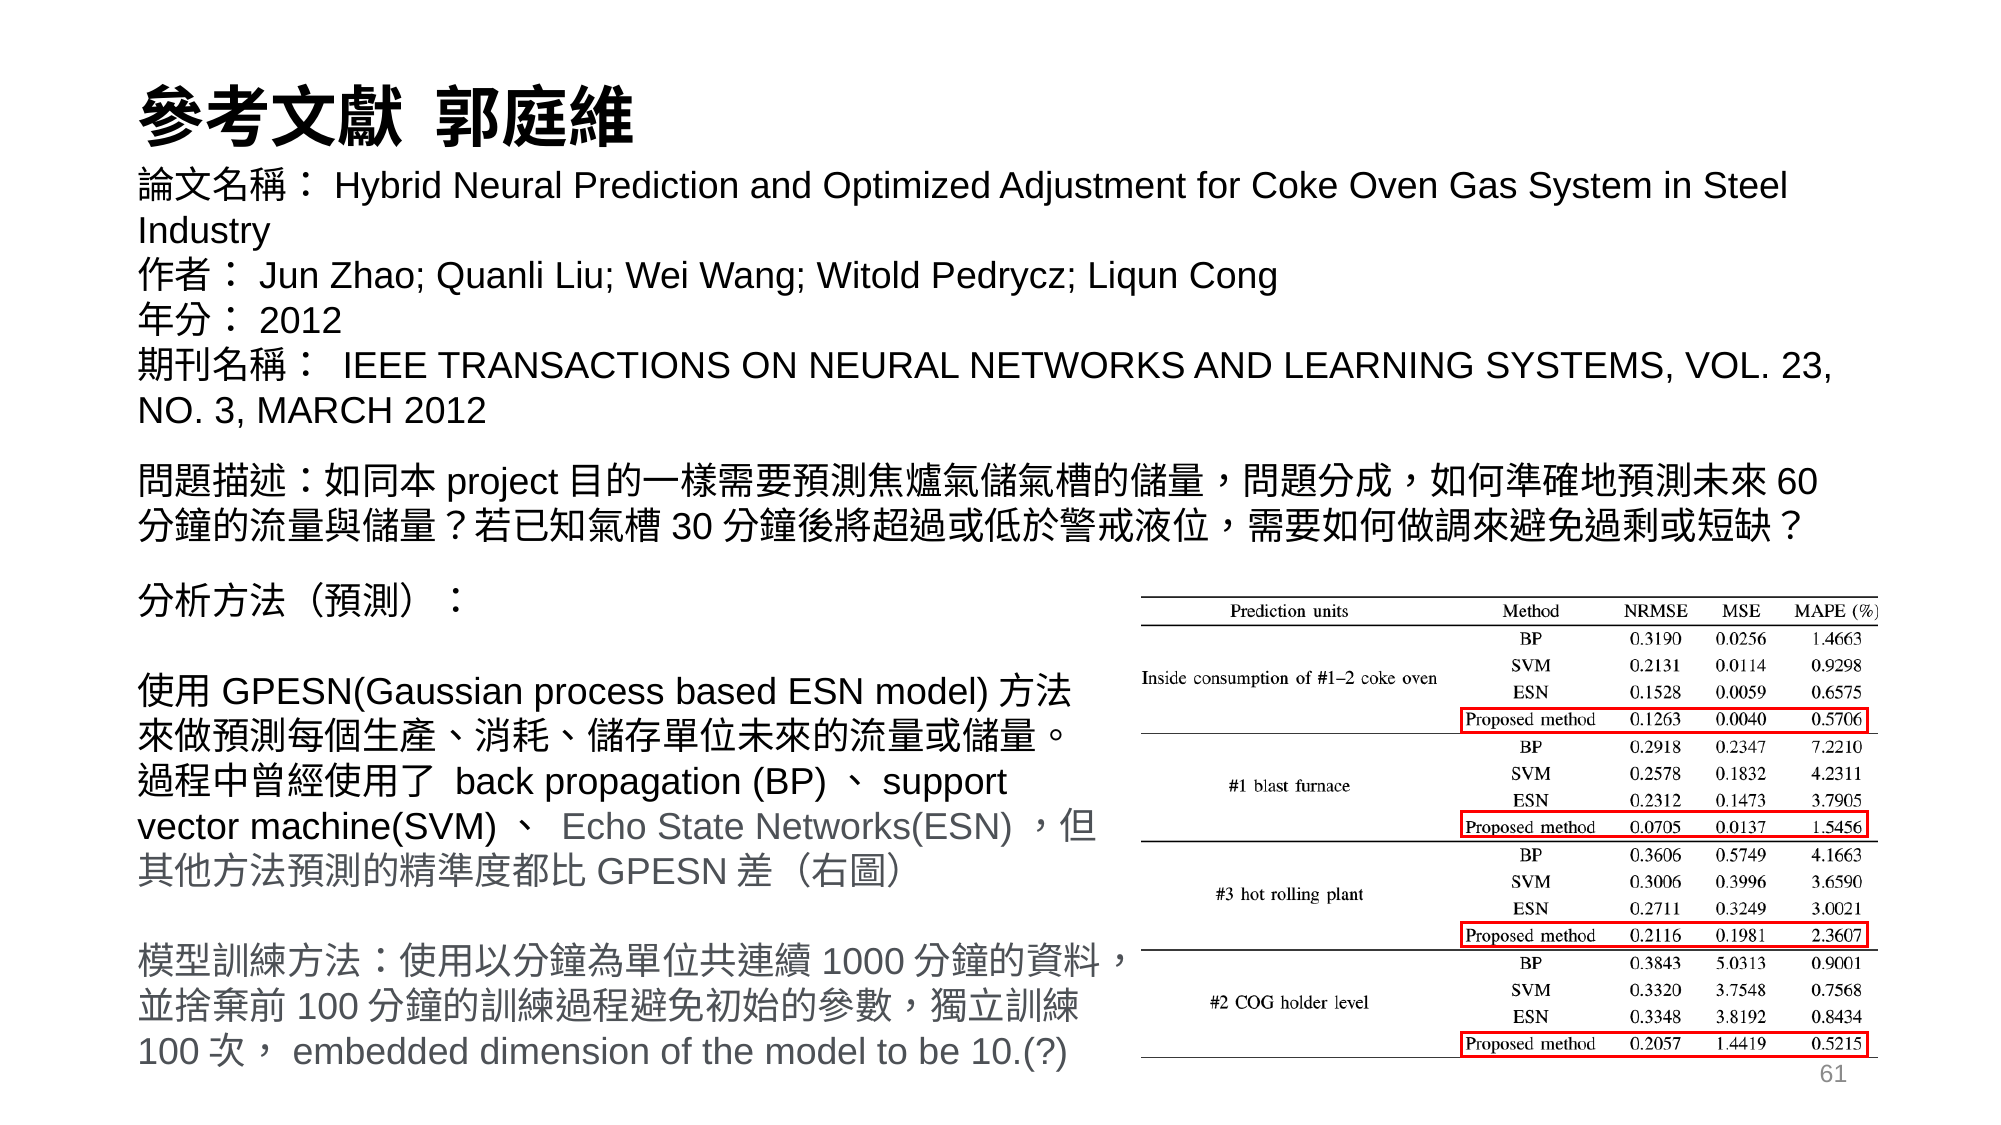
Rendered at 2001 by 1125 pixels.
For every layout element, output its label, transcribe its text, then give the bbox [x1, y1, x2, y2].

text_box 論文名稱：Hybrid Neural Prediction and Optimized Adjustment for Coke Oven Gas System in Steel Industry 作者：Jun Zhao; Quanli Liu; Wei Wang; Witold Pedrycz; Liqun Cong 年分：2012 期刊名稱： IEEE TRANSACTIONS ON NEURAL NETWORKS AND LEARNING SYSTEMS, VOL. 23, NO. 3, MARCH 2012 [122, 153, 1910, 439]
text_box 問題描述：如同本project目的一樣需要預測焦爐氣儲氣槽的儲量，問題分成，如何準確地預測未來60分鐘的流量與儲量？若已知氣槽30分鐘後將超過或低於警戒液位，需要如何做調來避免過剩或短缺？ [122, 449, 1869, 555]
text_box 分析方法（預測）： 使用GPESN(Gaussian process based ESN model)方法來做預測每個生產、消耗、儲存單位未來的流量或儲量。 過程中曾經使用了 back propagation (BP)、support vector machine(SVM)、 Echo State Networks(ESN)，但其他方法預測的精準度都比GPESN差（右圖） 模型訓練方法：使用以分鐘為單位共連續1000分鐘的資料，並捨棄前100分鐘的訓練過程避免初始的參數，獨立訓練100次，embedded dimension of the model to be 10.(?) [122, 569, 1123, 1080]
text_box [1141, 596, 1878, 1058]
text_box 參考文獻 郭庭維 [122, 67, 745, 153]
slide_number 61 [1412, 1058, 1863, 1103]
